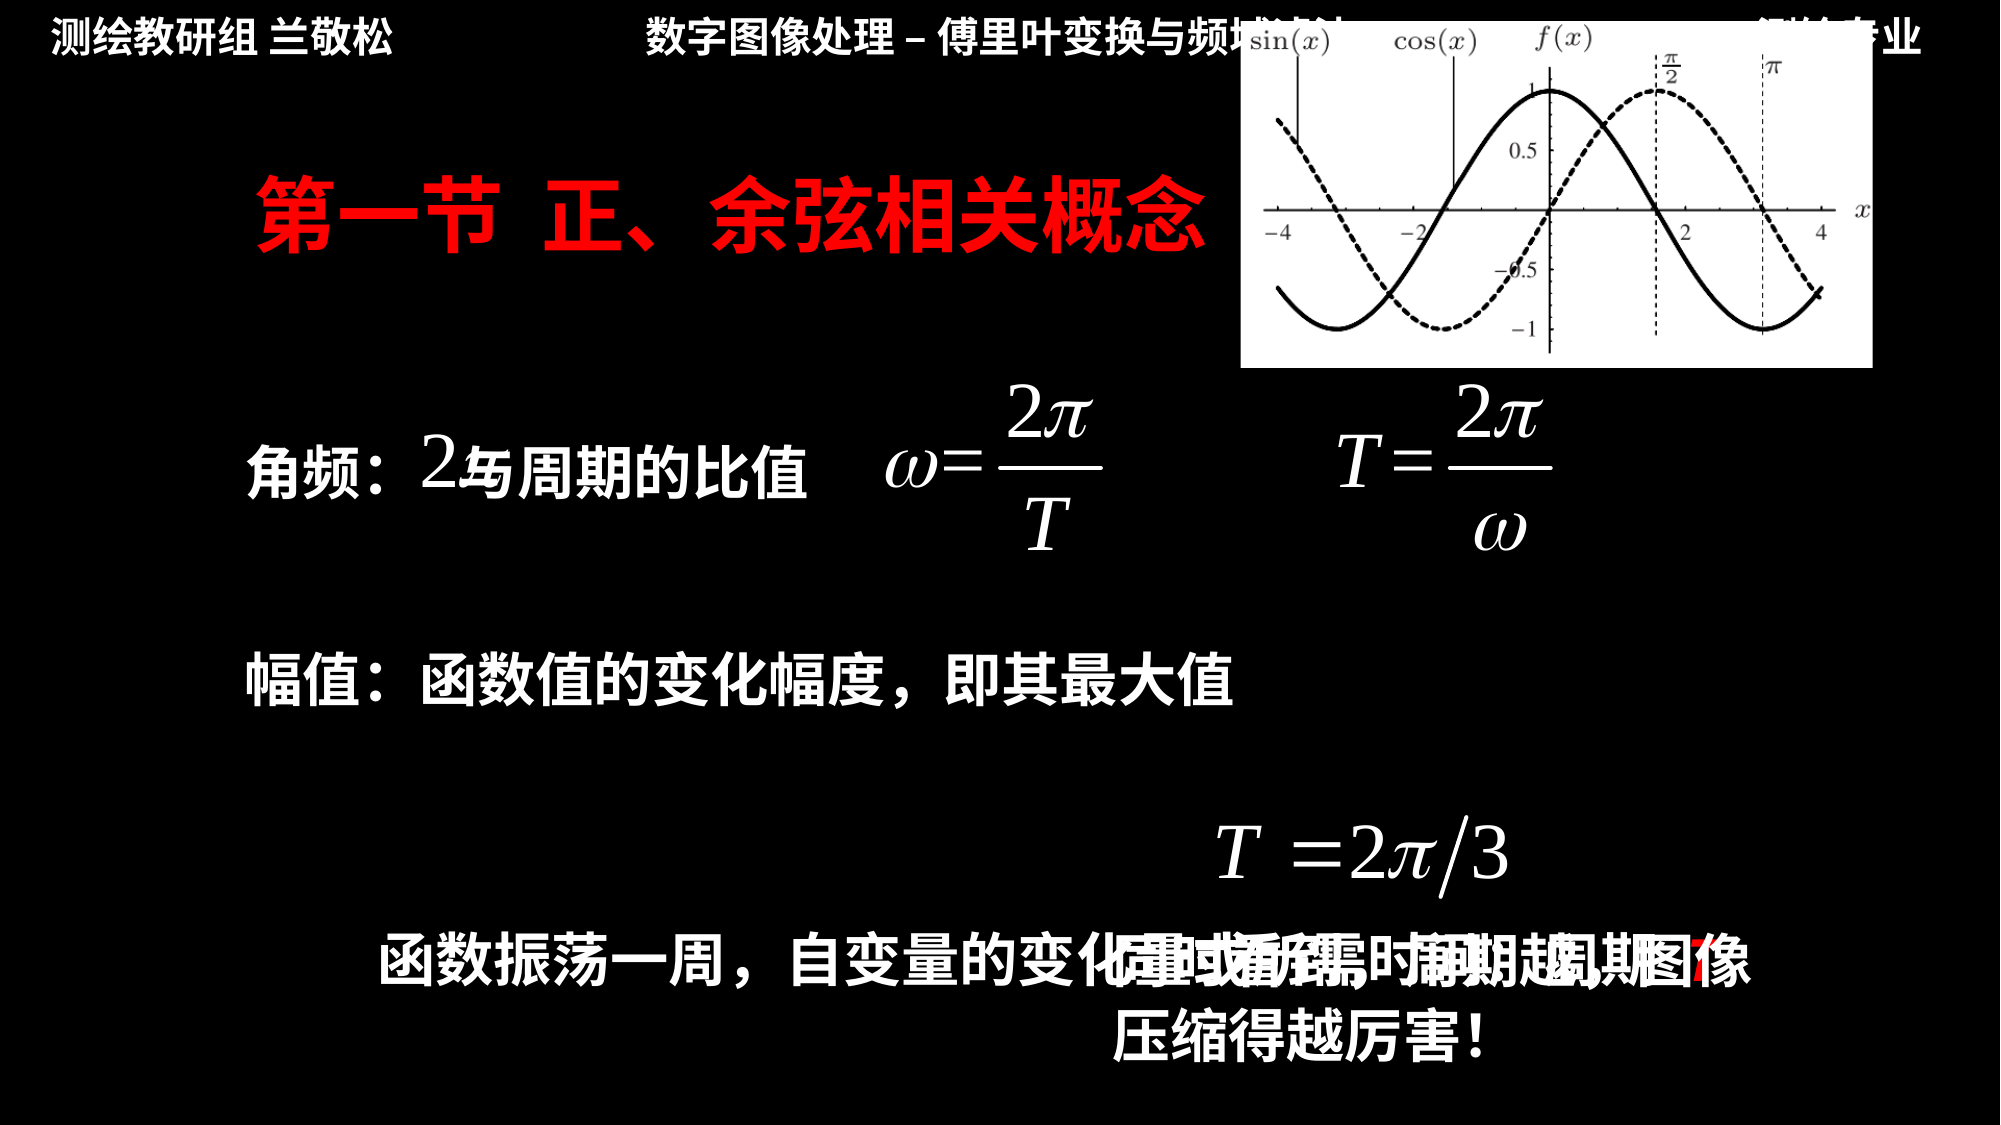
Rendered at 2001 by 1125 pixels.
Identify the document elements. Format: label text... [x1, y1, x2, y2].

text_box 函数振荡一周，自变量的变化量或所需时间：周期 T [362, 910, 1205, 1001]
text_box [1205, 798, 1522, 912]
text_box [229, 361, 1121, 568]
text_box 测绘专业 [1741, 3, 1939, 69]
text_box 幅值：函数值的变化幅度，即其最大值 [229, 631, 1271, 721]
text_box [1326, 361, 1569, 568]
picture [1240, 21, 1873, 369]
text_box 数字图像处理 – 傅里叶变换与频域滤波 [630, 3, 1370, 69]
text_box 测绘教研组 兰敬松 [35, 3, 409, 69]
text_box 第一节 正、余弦相关概念 [239, 155, 1223, 271]
text_box 同时看到，周期越，图像压缩得越厉害！ [1097, 911, 1773, 1077]
